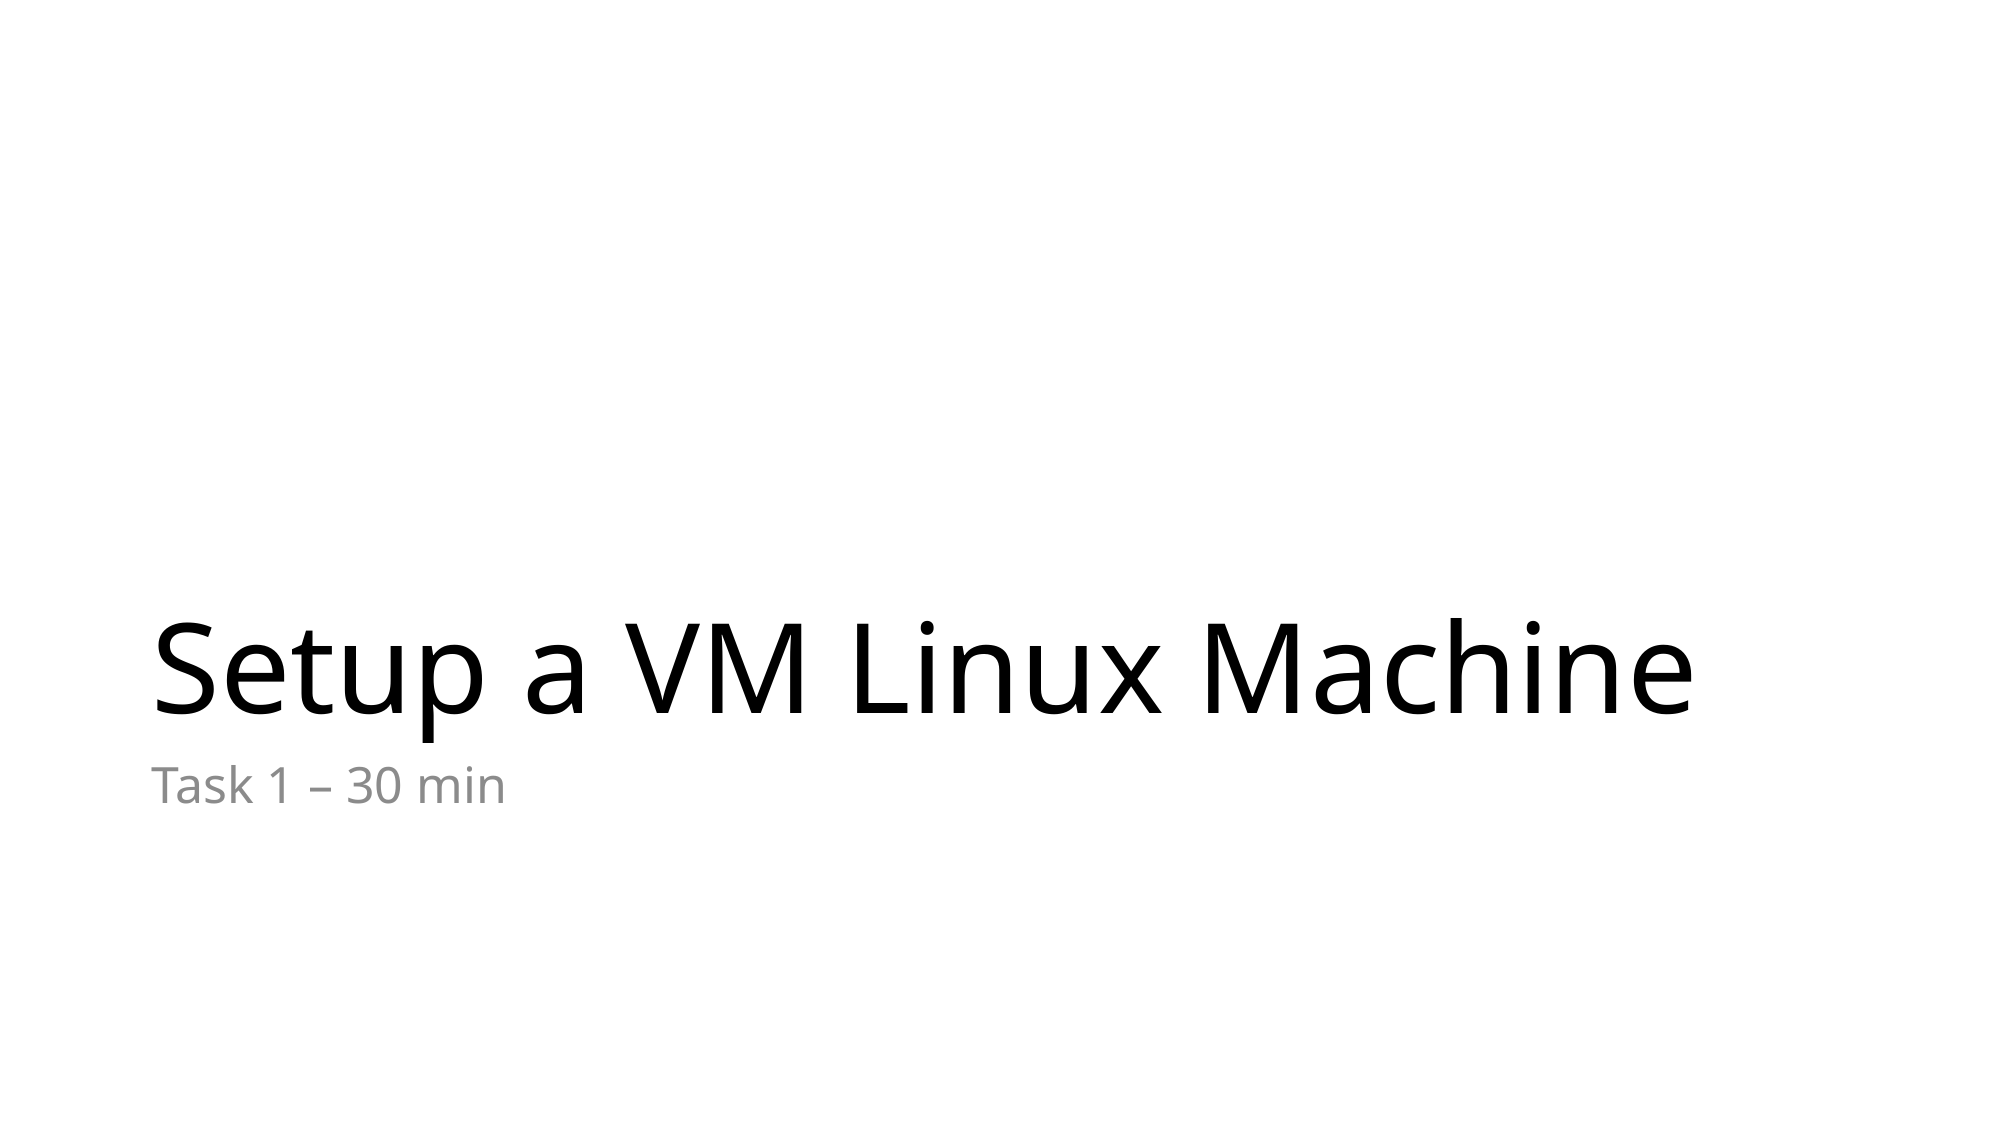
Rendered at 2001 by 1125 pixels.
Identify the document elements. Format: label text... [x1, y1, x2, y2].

list Task 1 – 30 min [136, 752, 1862, 999]
title Setup a VM Linux Machine [136, 280, 1862, 749]
